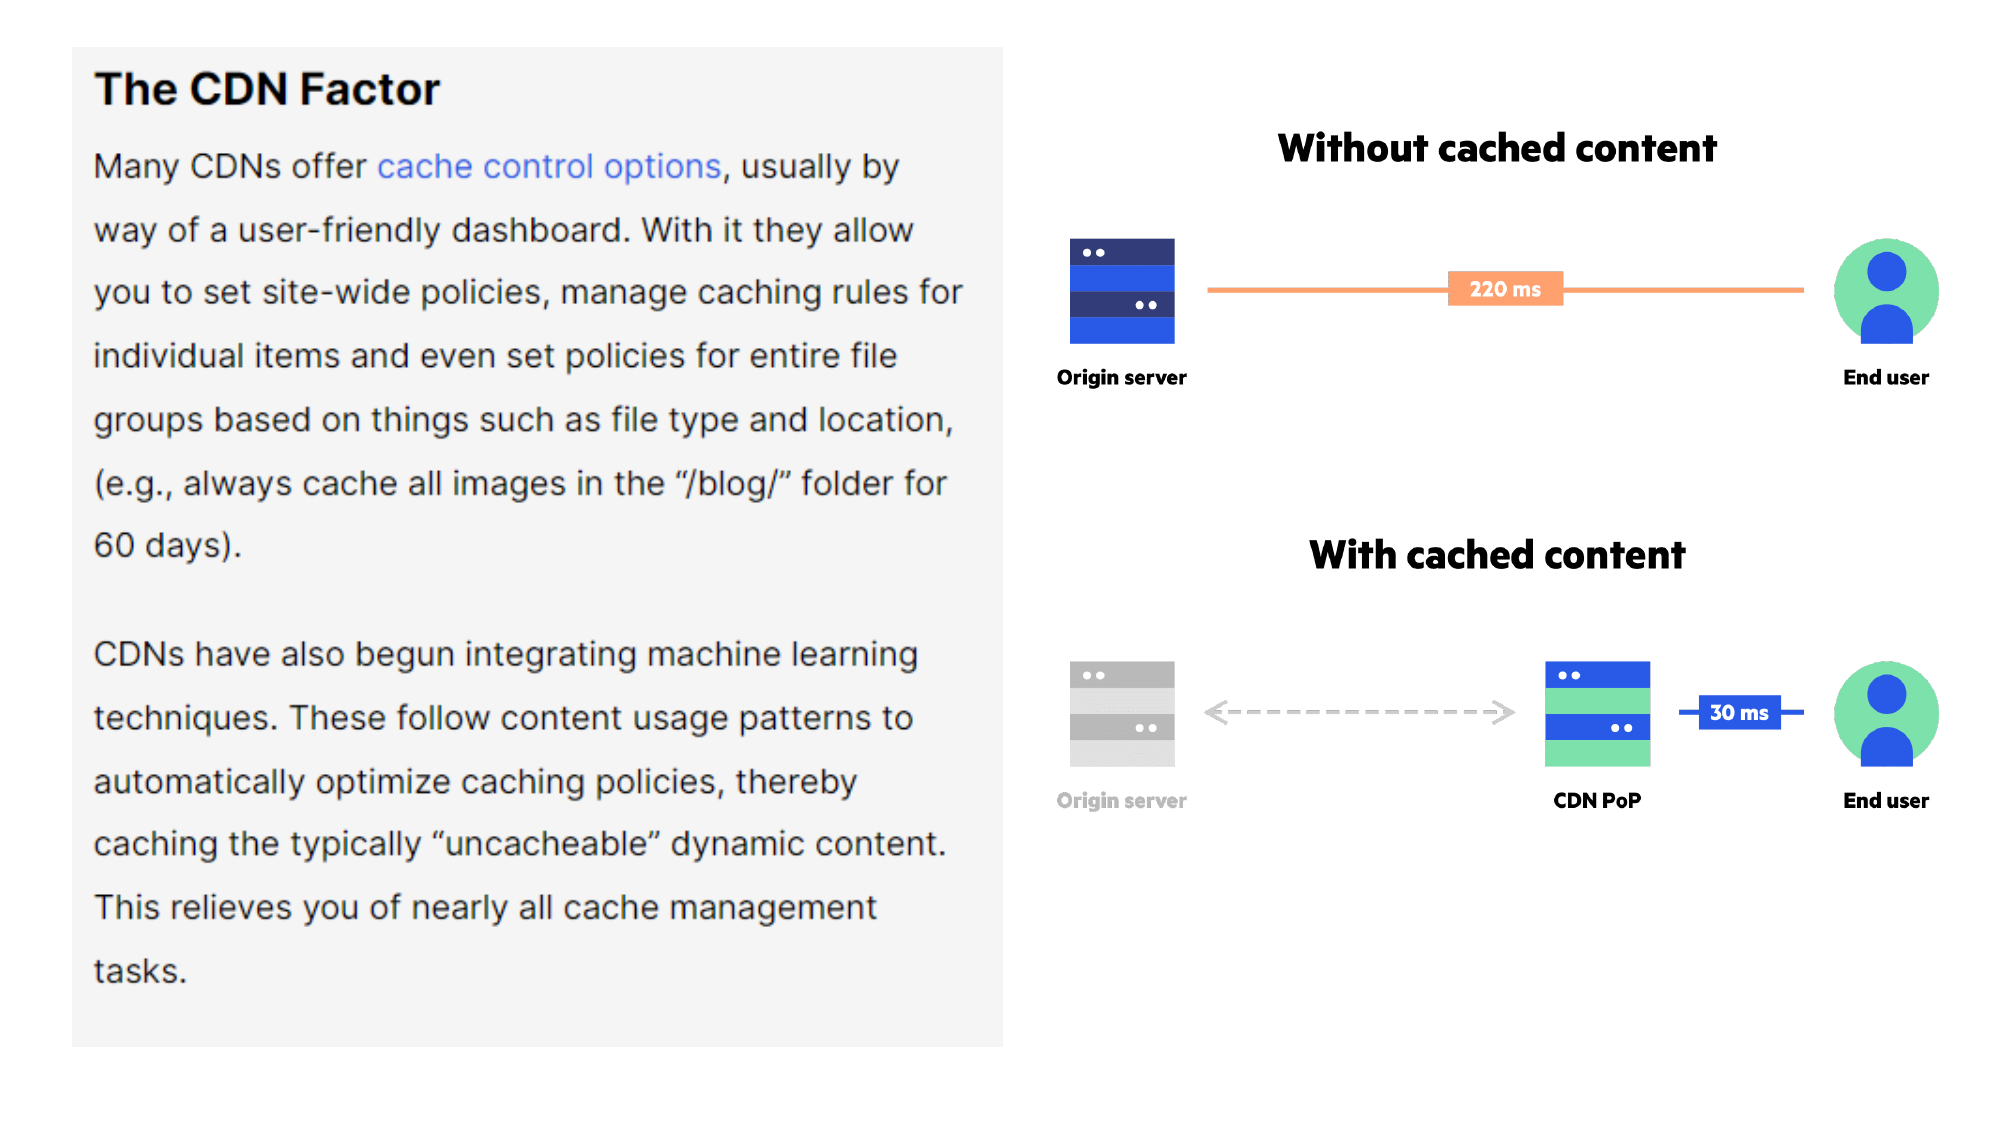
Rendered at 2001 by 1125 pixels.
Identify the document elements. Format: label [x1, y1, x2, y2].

picture [72, 47, 1003, 1047]
picture [1055, 114, 1939, 814]
